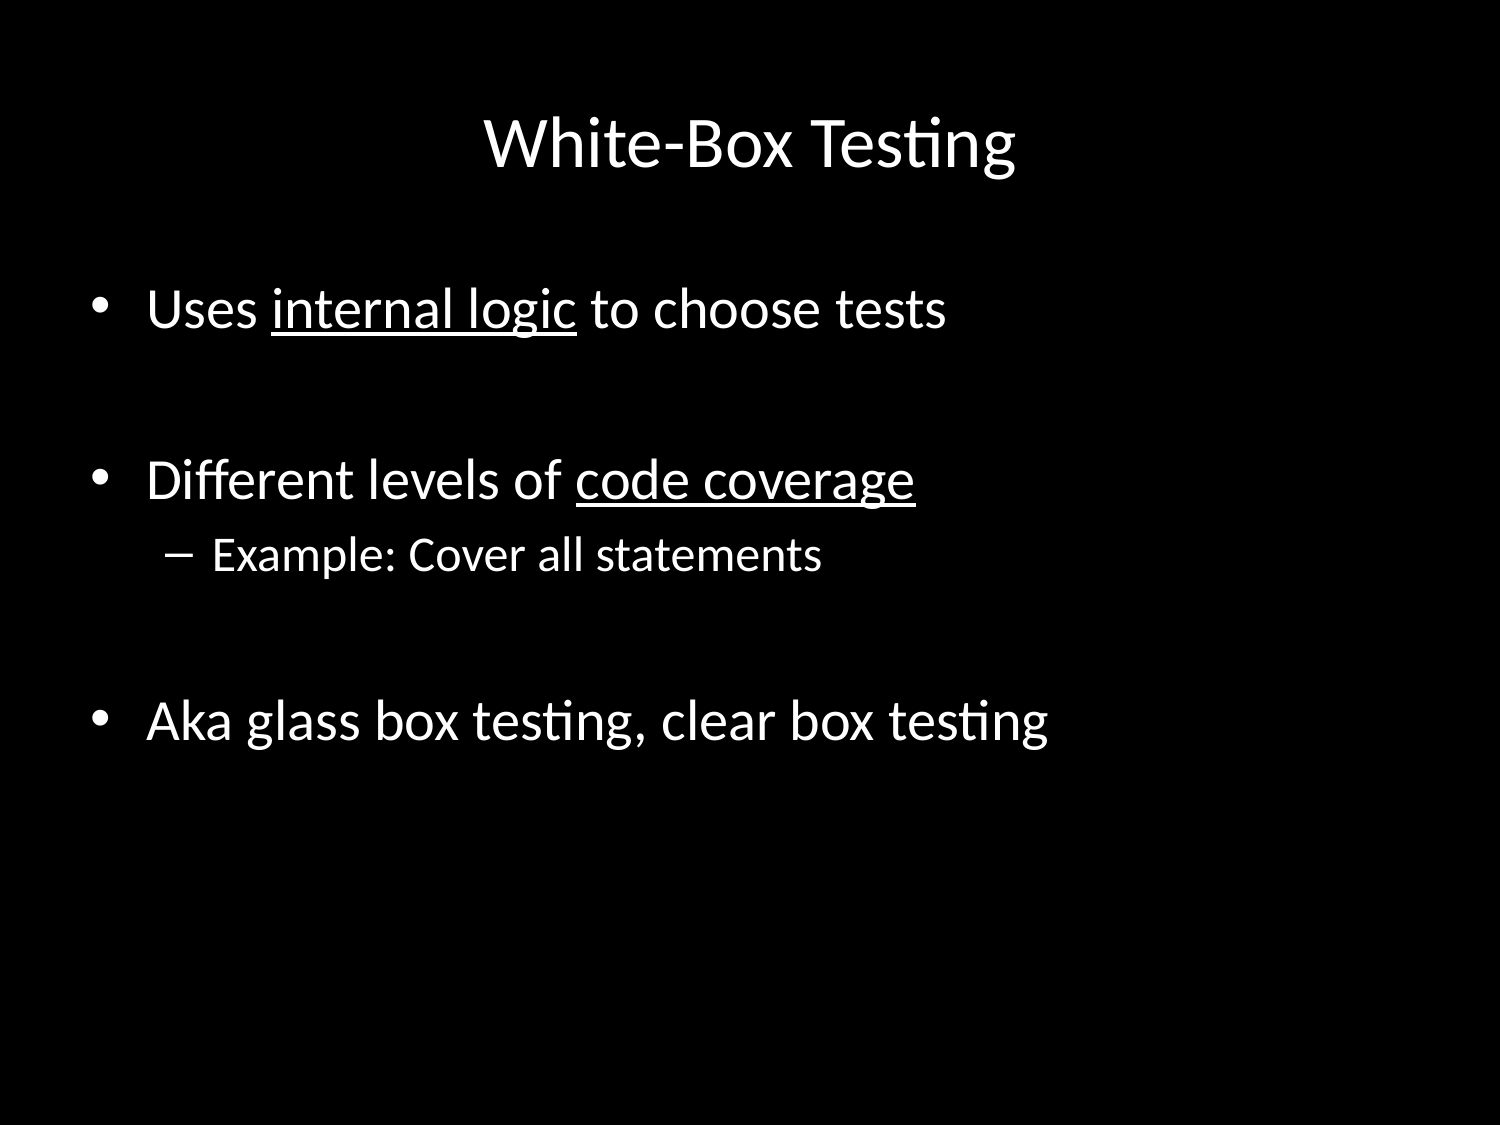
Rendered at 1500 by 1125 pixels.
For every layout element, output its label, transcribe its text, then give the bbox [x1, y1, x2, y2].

title White-Box Testing [75, 45, 1425, 233]
list Uses internal logic to choose tests Different levels of code coverage Example: Cover all statements Aka glass box testing, clear box testing [75, 262, 1425, 1005]
